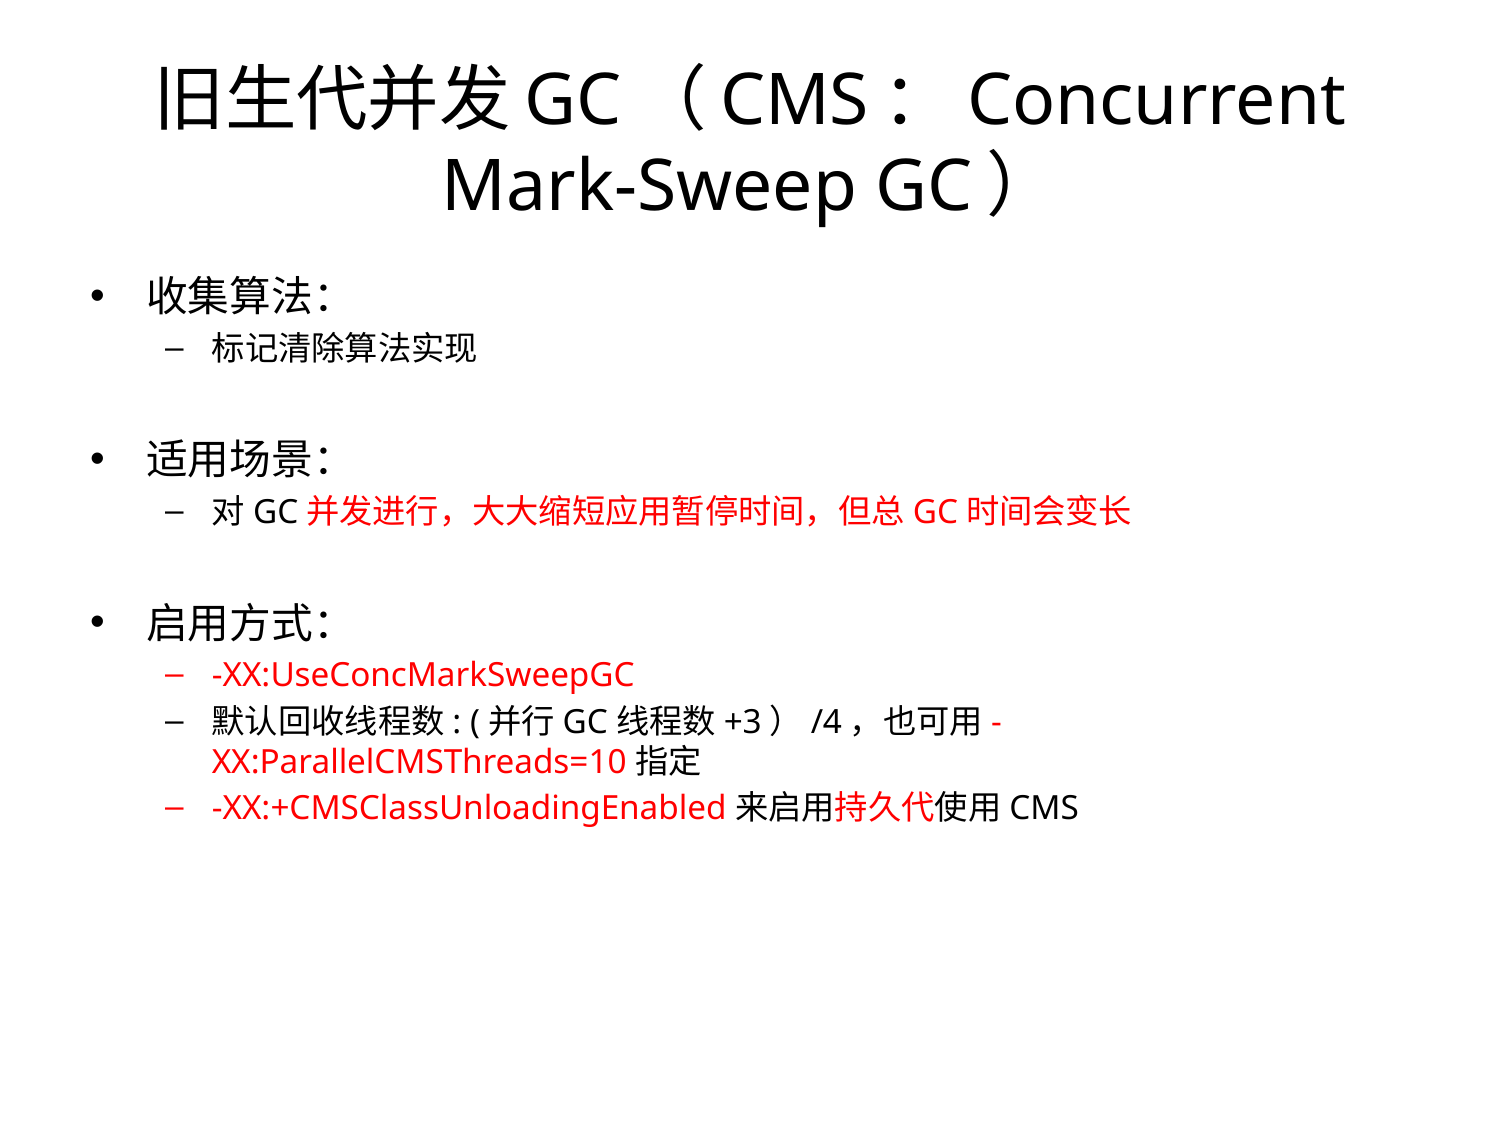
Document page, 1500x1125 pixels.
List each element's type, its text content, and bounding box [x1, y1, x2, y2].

list 收集算法： 标记清除算法实现 适用场景： 对GC并发进行，大大缩短应用暂停时间，但总GC时间会变长 启用方式： -XX:UseConcMarkSweepGC 默认回收线程数: (并行GC线程数+3）/4，也可用-XX:ParallelCMSThreads=10指定 -XX:+CMSClassUnloadingEnabled来启用持久代使用CMS [75, 262, 1425, 1005]
title 旧生代并发GC（CMS：Concurrent Mark-Sweep GC） [75, 45, 1425, 233]
